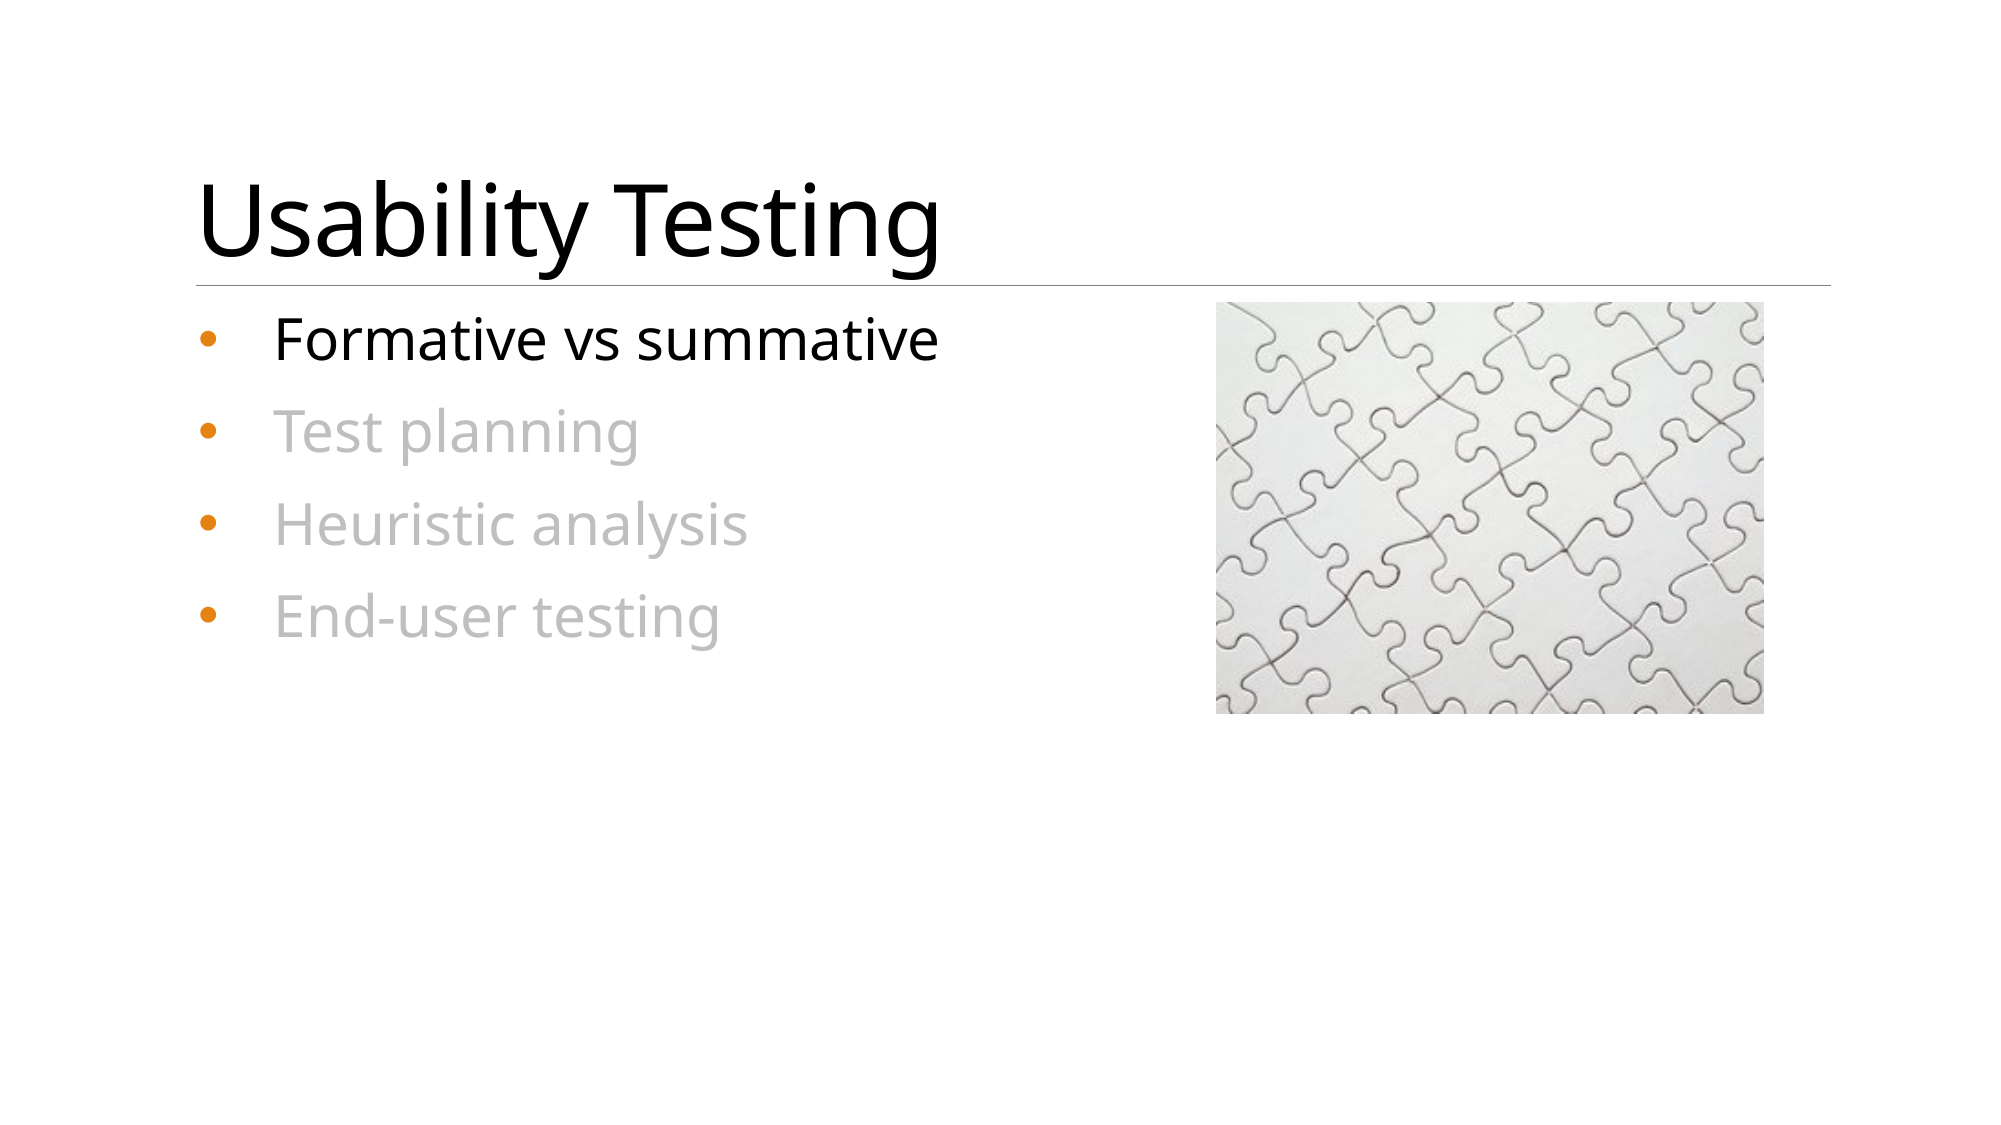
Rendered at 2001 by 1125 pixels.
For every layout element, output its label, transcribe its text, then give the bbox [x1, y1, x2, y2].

list Formative vs summative Test planning Heuristic analysis End-user testing [179, 302, 971, 963]
title Usability Testing [179, 128, 1830, 285]
picture [1195, 302, 1785, 714]
